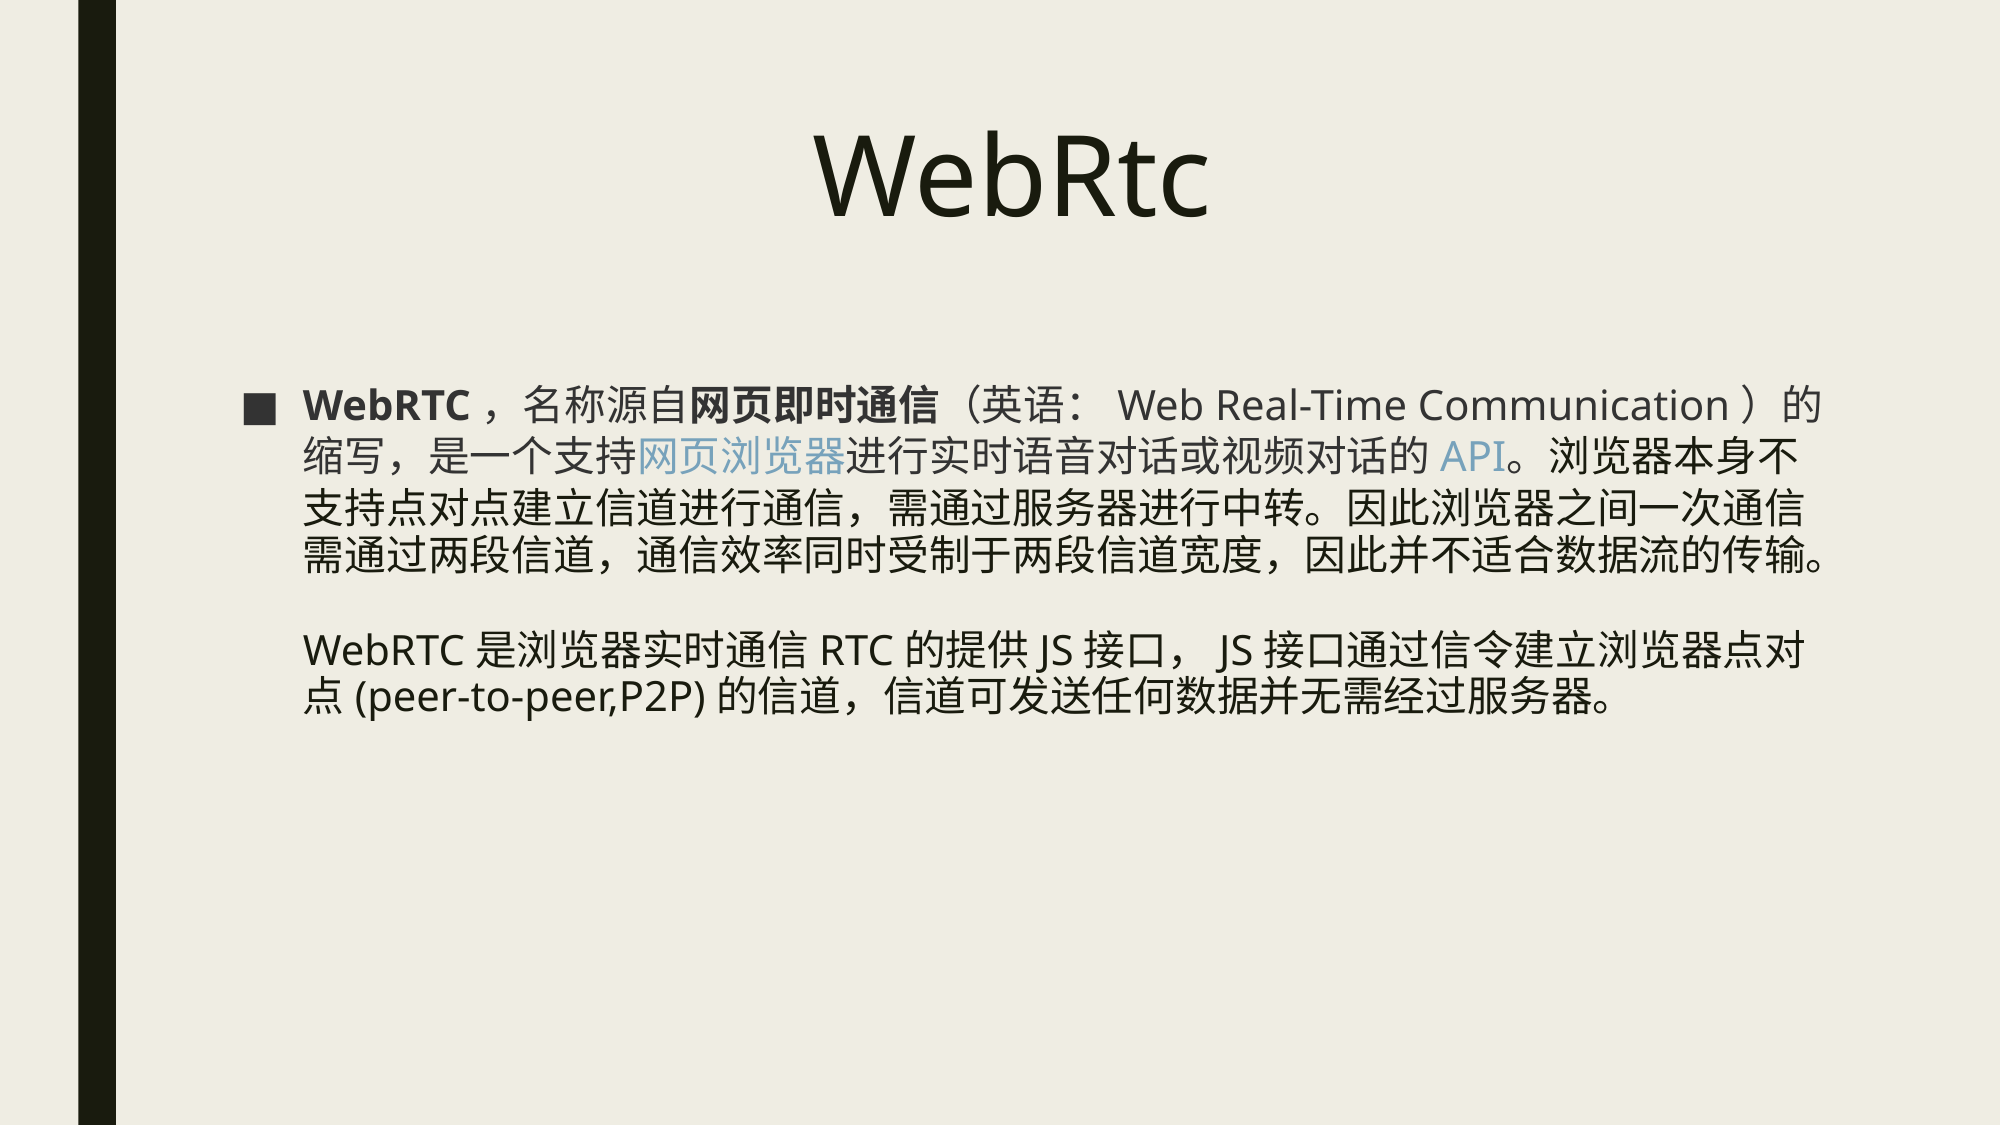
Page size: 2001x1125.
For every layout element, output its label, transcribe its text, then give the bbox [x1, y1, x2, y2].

title WebRtc [225, 112, 1800, 357]
list WebRTC，名称源自网页即时通信（英语：Web Real-Time Communication）的缩写，是一个支持网页浏览器进行实时语音对话或视频对话的API。浏览器本身不支持点对点建立信道进行通信，需通过服务器进行中转。因此浏览器之间一次通信需通过两段信道，通信效率同时受制于两段信道宽度，因此并不适合数据流的传输。 WebRTC是浏览器实时通信RTC的提供JS接口，JS接口通过信令建立浏览器点对点(peer-to-peer,P2P)的信道，信道可发送任何数据并无需经过服务器。 [225, 375, 1852, 1013]
